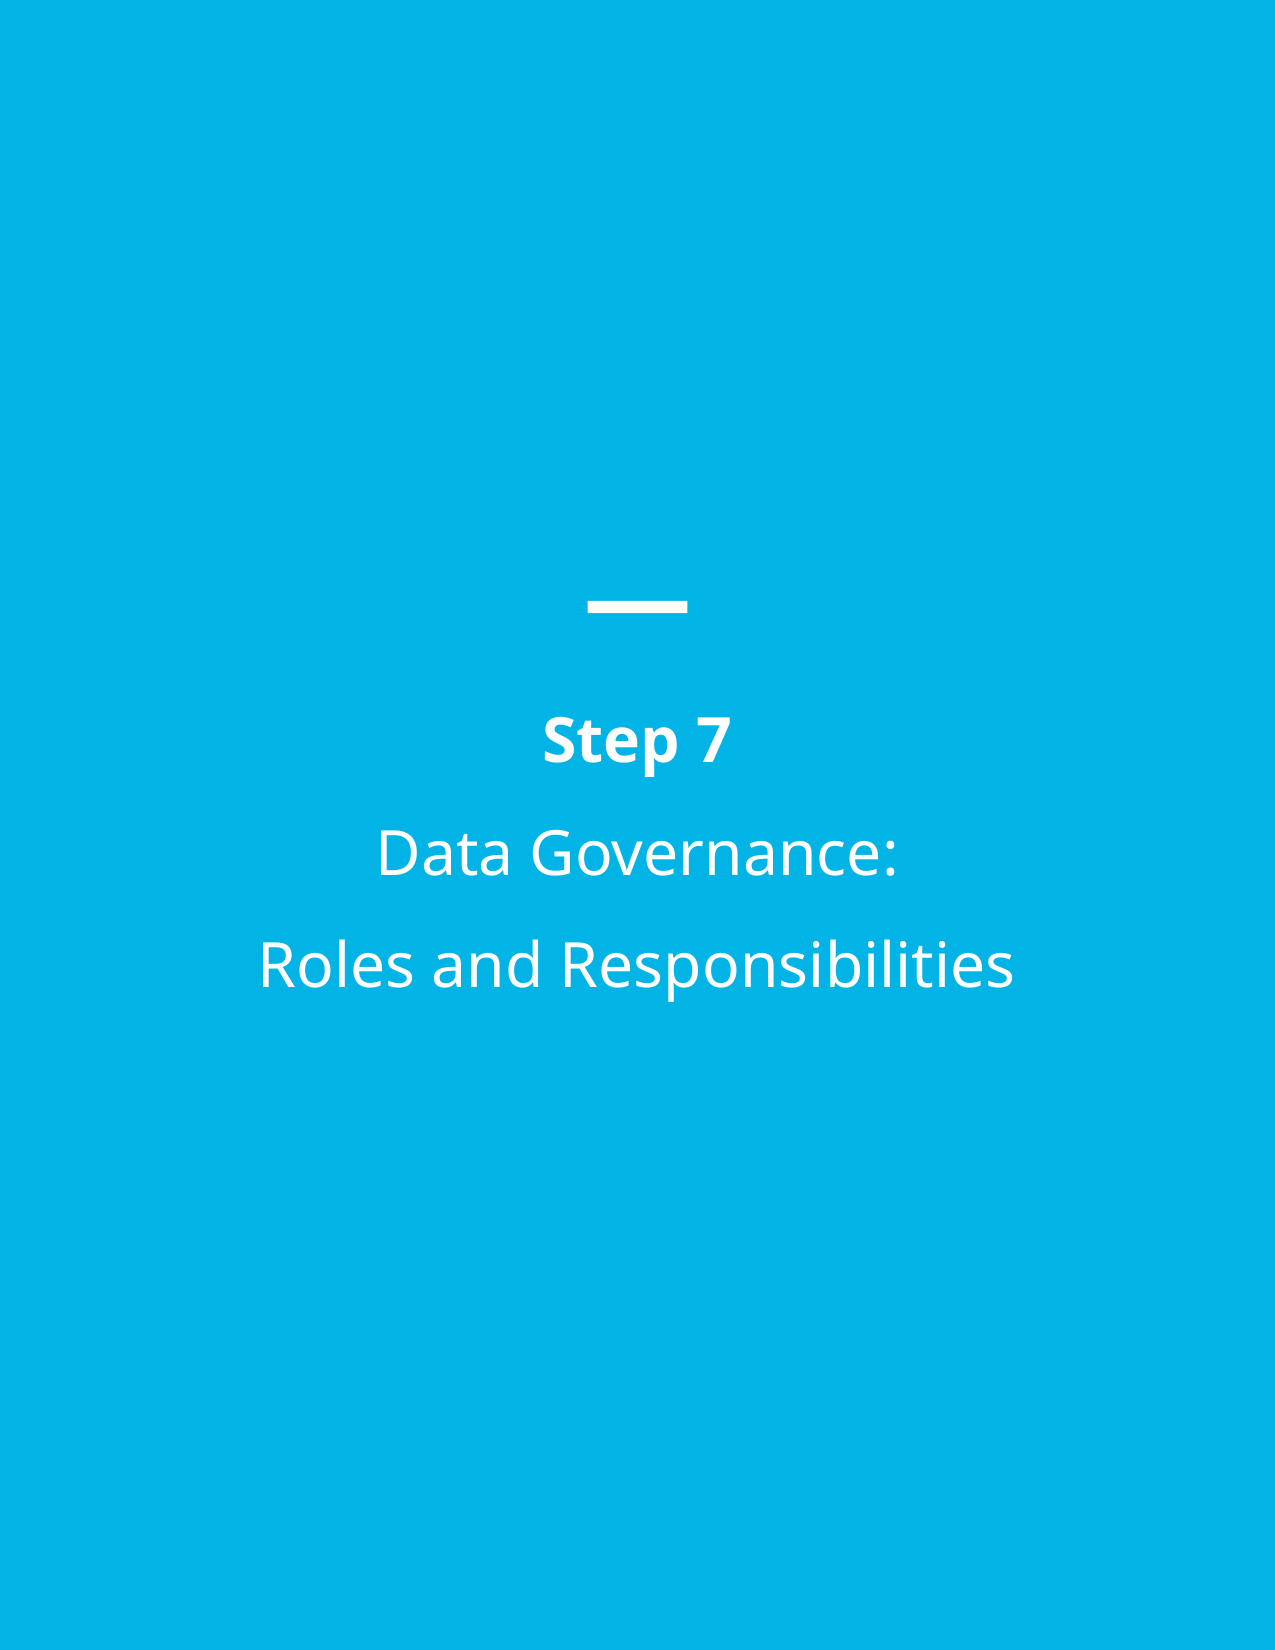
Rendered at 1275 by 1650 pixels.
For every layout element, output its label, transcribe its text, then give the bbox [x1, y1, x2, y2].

text_box [587, 600, 688, 614]
text_box Step 7 Data Governance: Roles and Responsibilities [233, 658, 1042, 1062]
